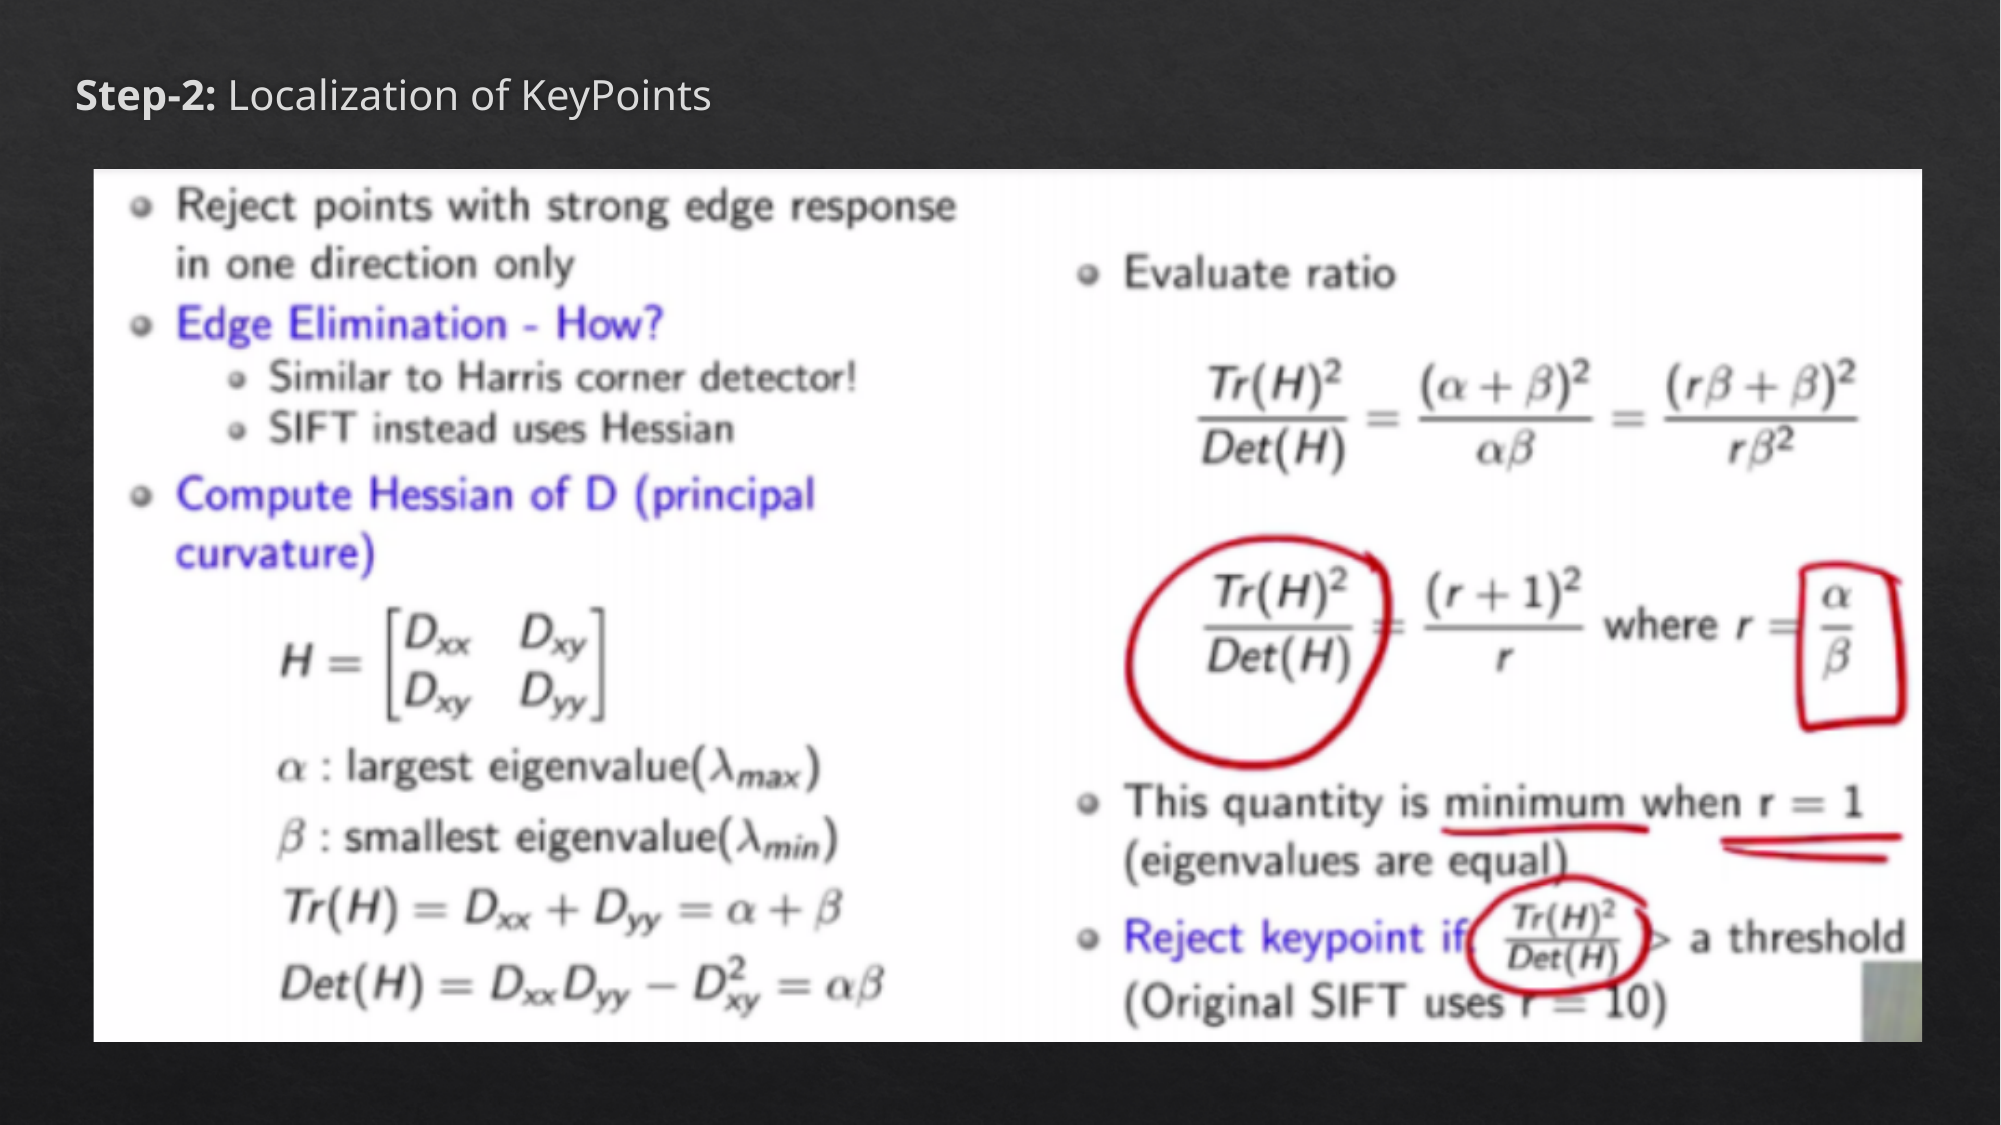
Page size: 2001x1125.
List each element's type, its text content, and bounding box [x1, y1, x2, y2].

text_box Step-2: Localization of KeyPoints [54, 35, 1946, 147]
picture [93, 169, 1923, 1043]
